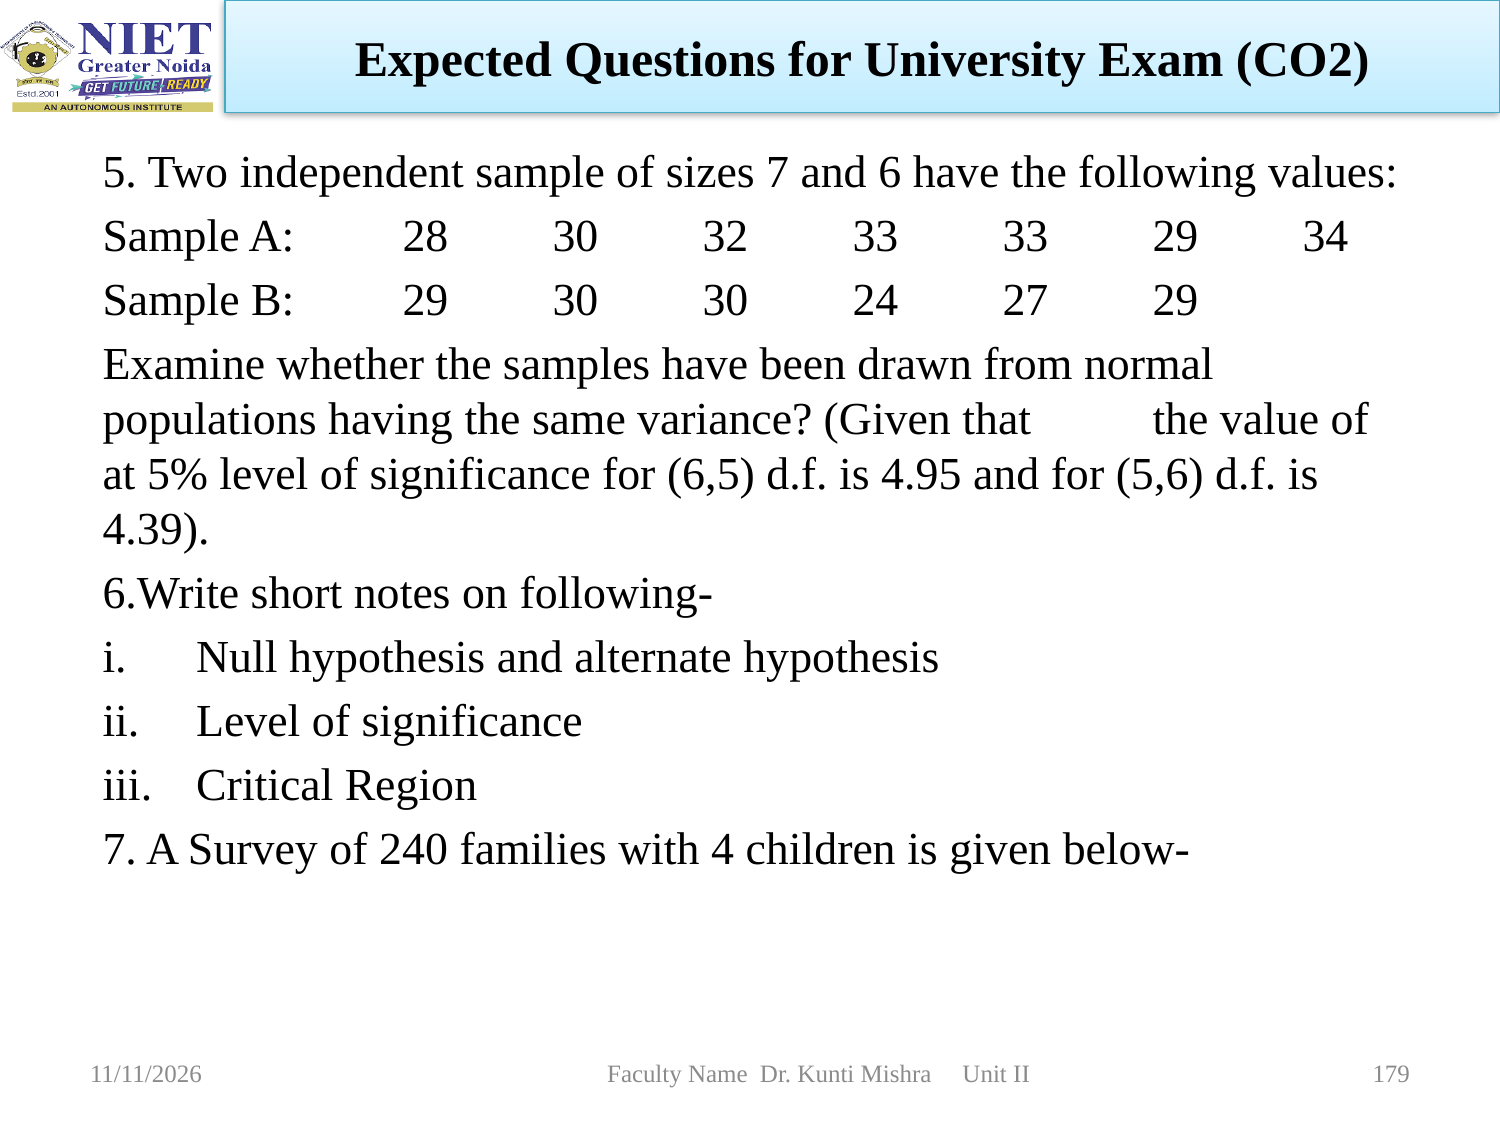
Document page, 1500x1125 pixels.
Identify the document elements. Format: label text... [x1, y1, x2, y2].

picture [0, 21, 213, 112]
slide_number 179 [1074, 1042, 1425, 1103]
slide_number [75, 1042, 362, 1103]
footer Faculty Name Dr. Kunti Mishra Unit II [362, 1042, 1074, 1103]
text_box Expected Questions for University Exam (CO2) [224, 0, 1500, 113]
